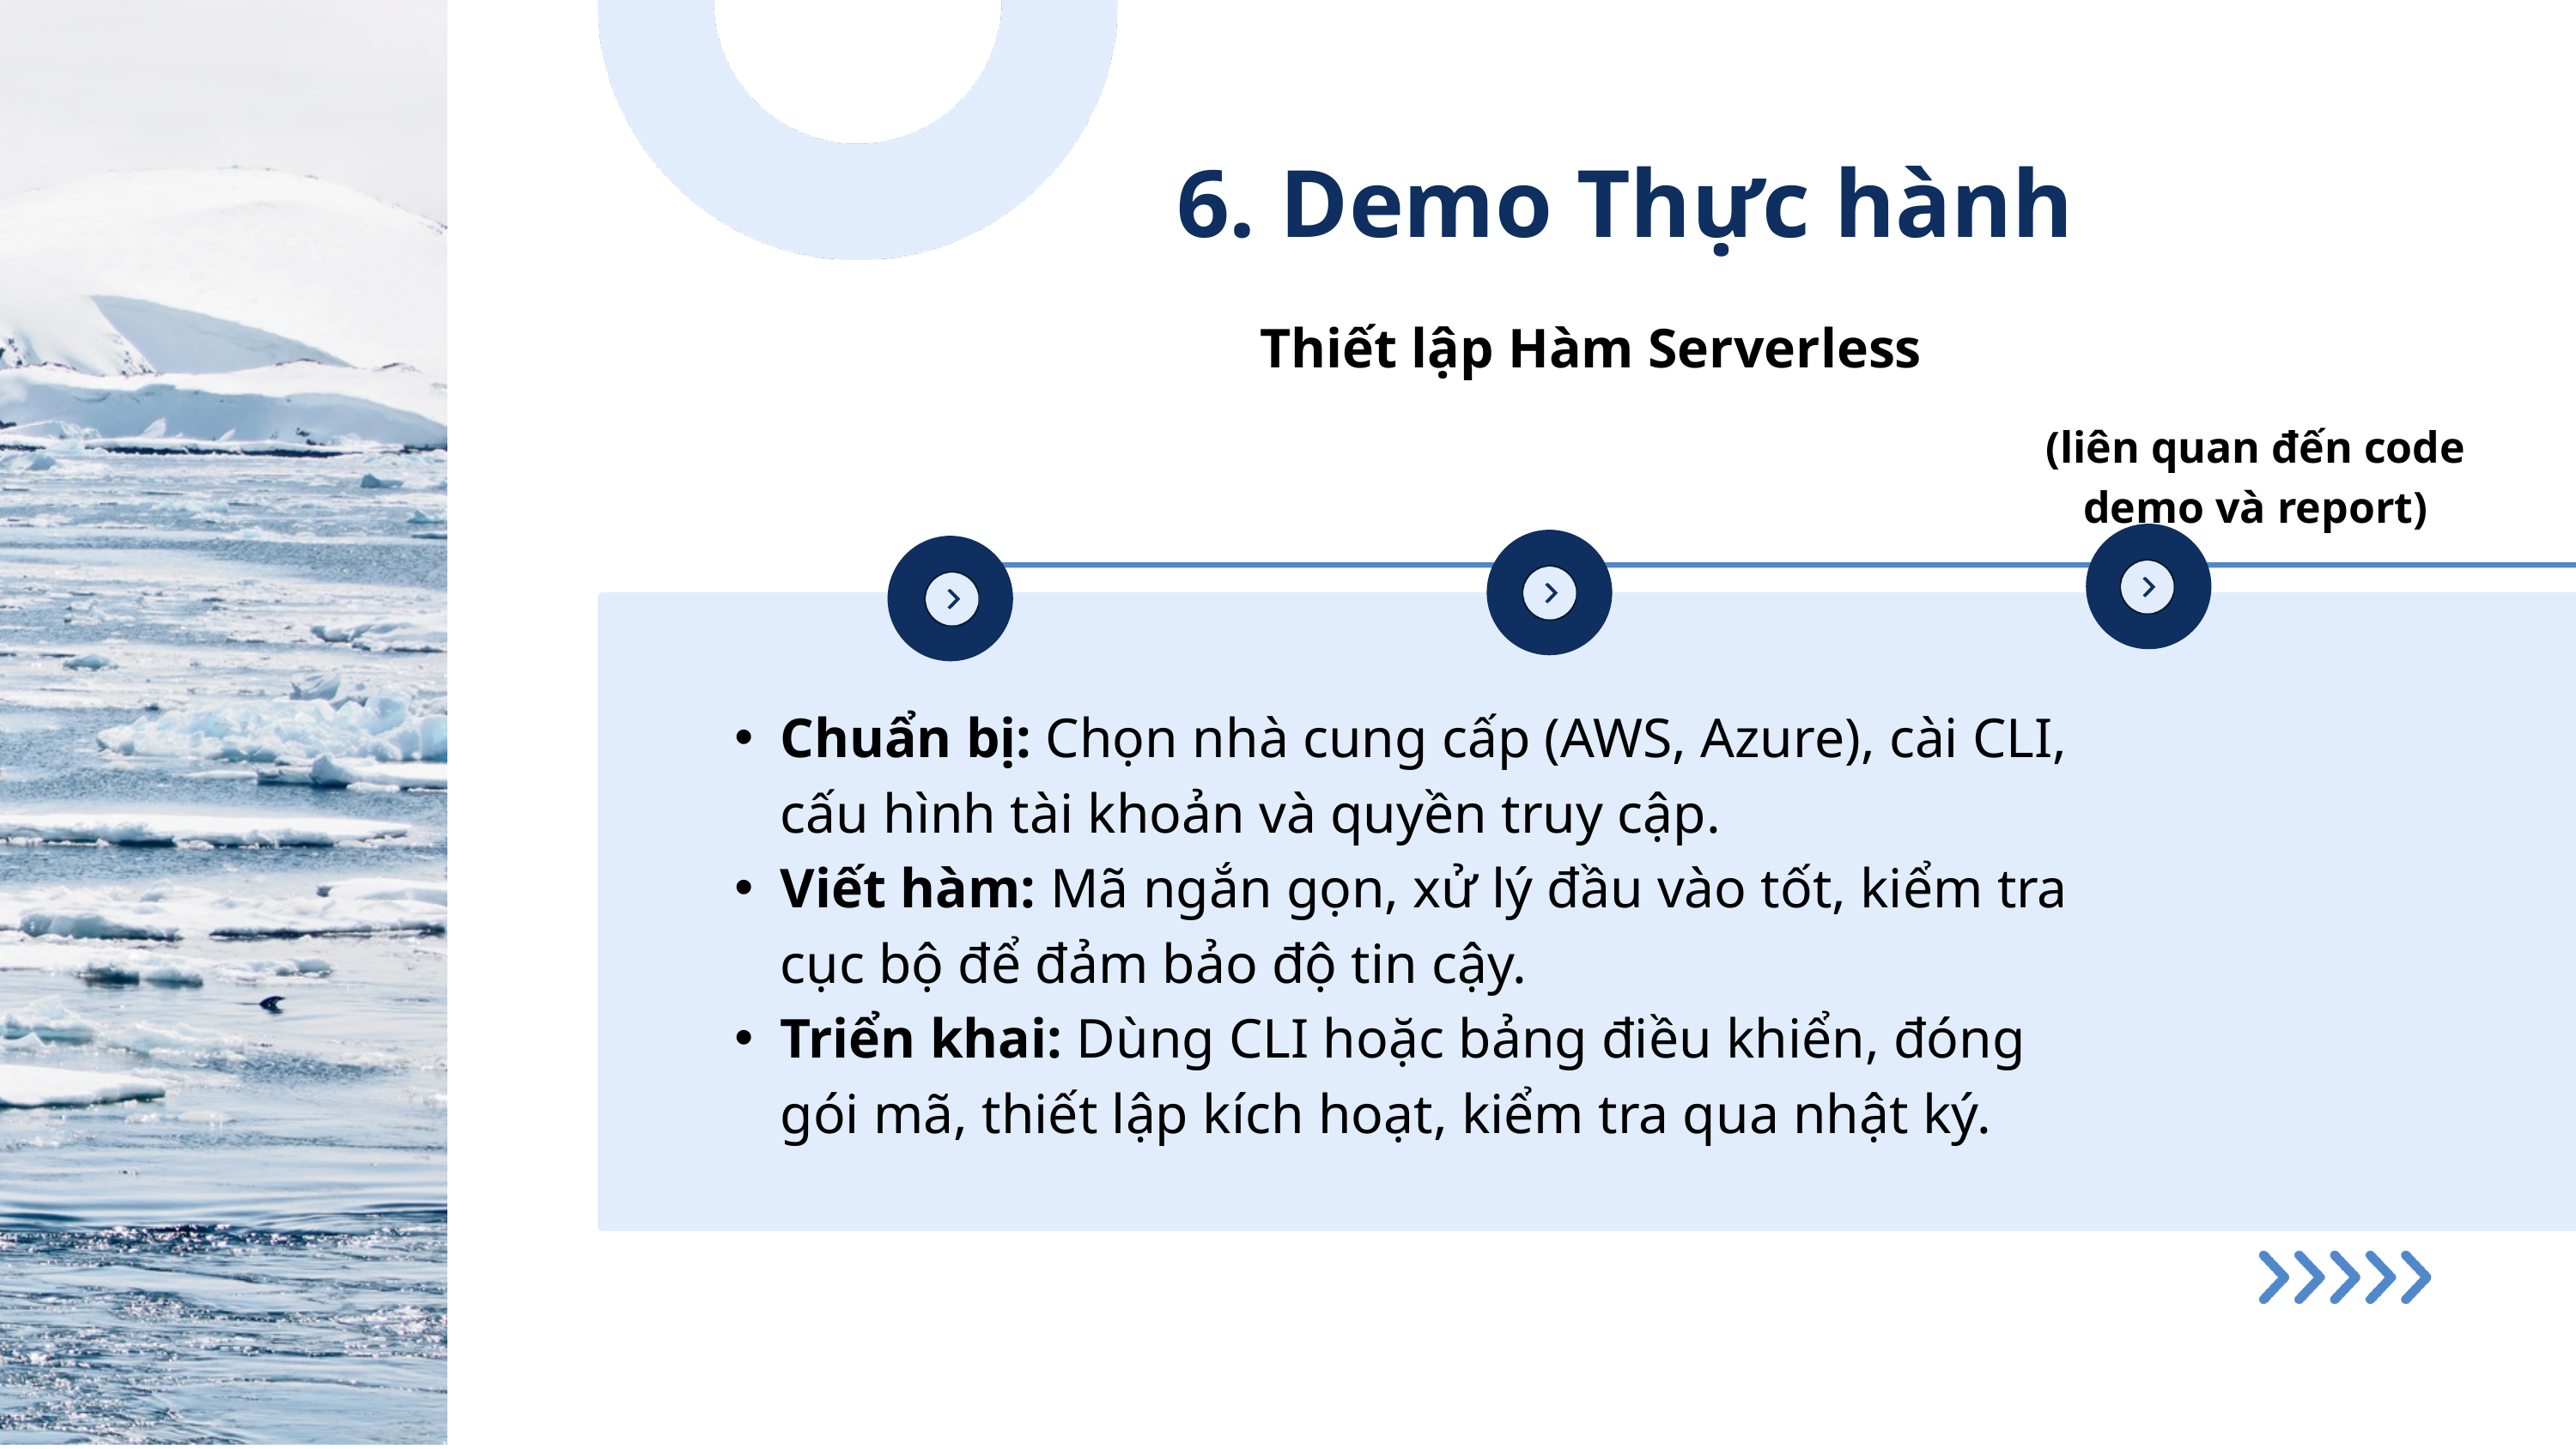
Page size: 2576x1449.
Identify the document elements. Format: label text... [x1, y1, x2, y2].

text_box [887, 535, 1014, 662]
text_box 6. Demo Thực hành [1176, 137, 2432, 257]
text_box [597, 591, 2576, 1232]
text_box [1486, 529, 1613, 656]
text_box [598, 0, 1118, 260]
text_box Thiết lập Hàm Serverless [1260, 303, 2149, 379]
text_box [2258, 1250, 2432, 1304]
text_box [0, 0, 448, 1446]
text_box (liên quan đến code demo và report) [1981, 411, 2530, 532]
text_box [2085, 523, 2212, 650]
